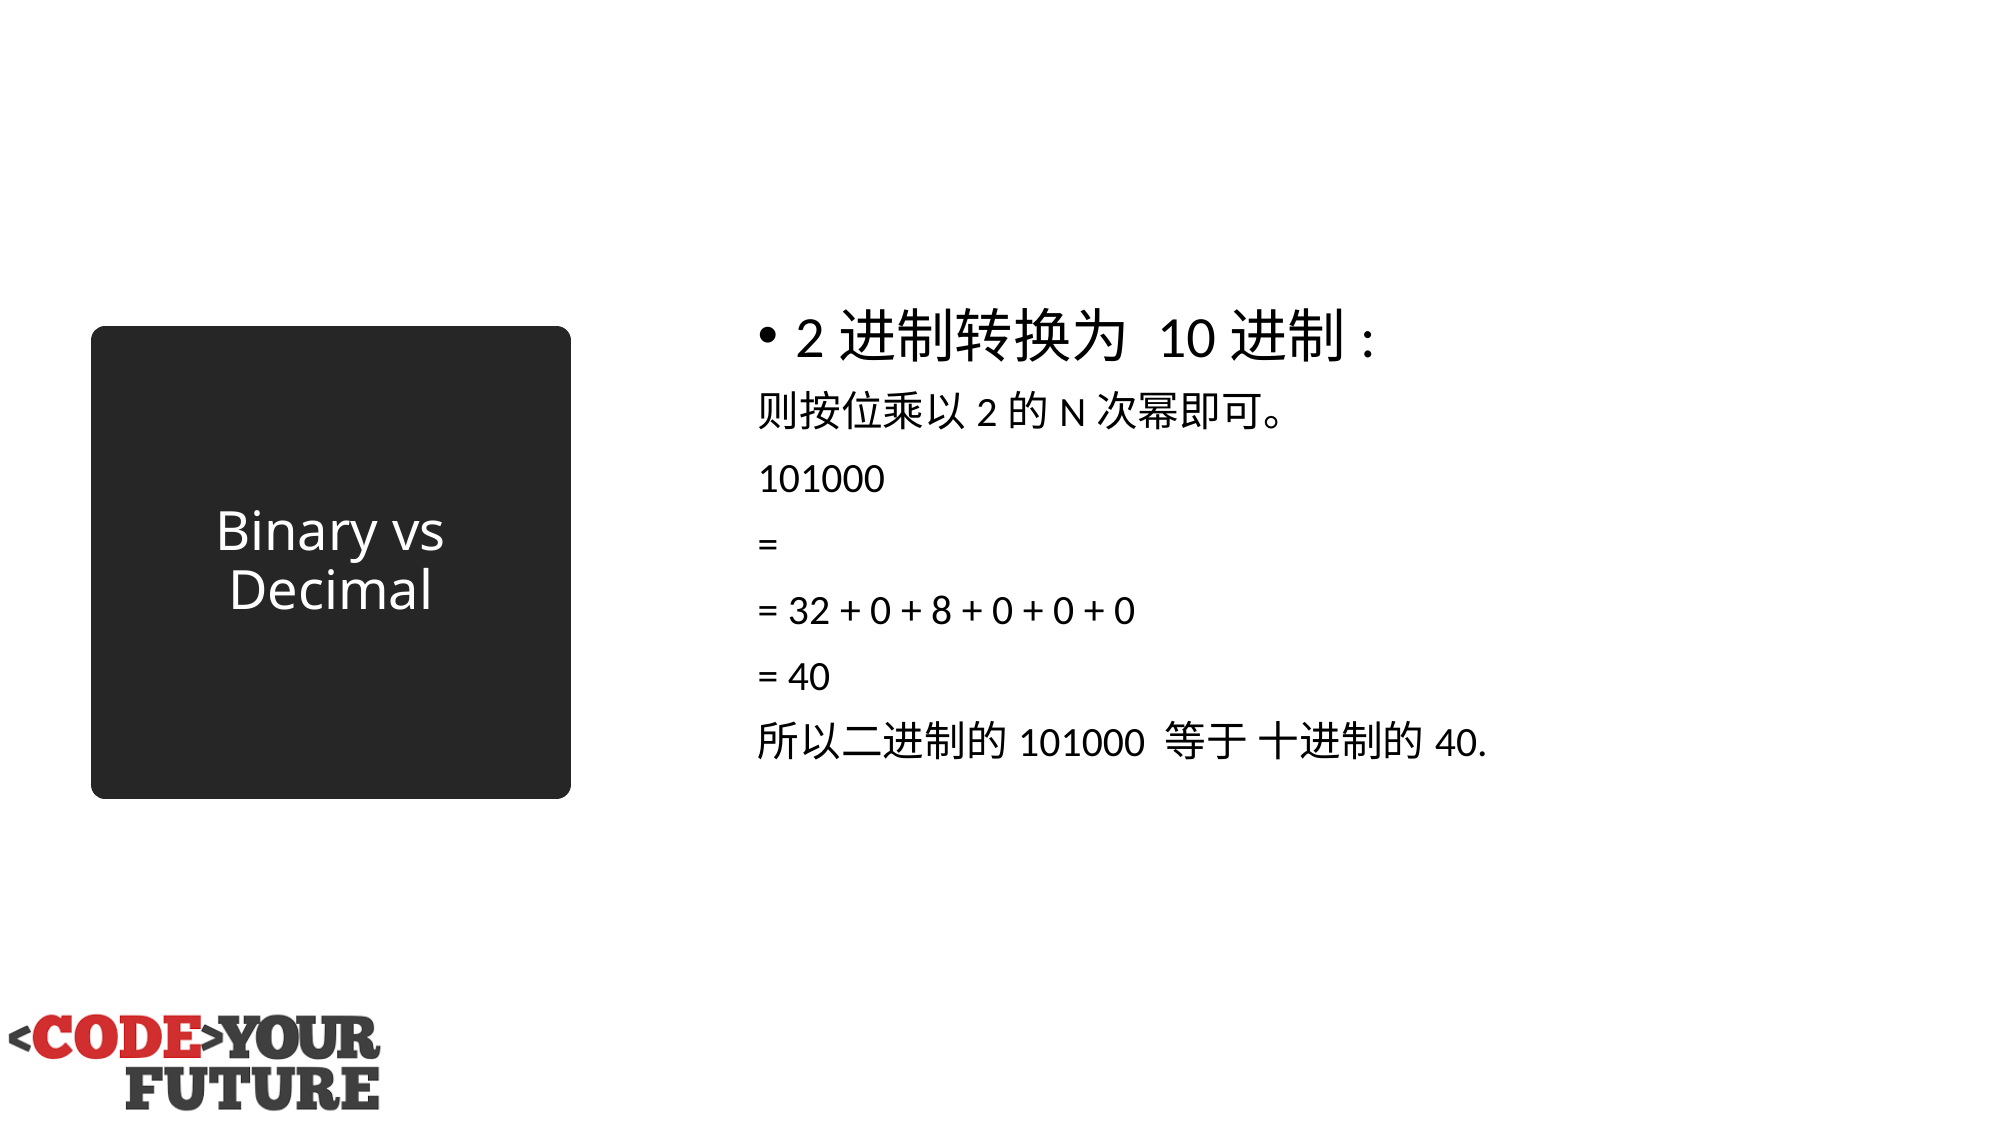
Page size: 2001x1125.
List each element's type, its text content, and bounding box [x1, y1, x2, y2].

title Binary vs Decimal [105, 340, 557, 785]
picture [0, 995, 410, 1125]
